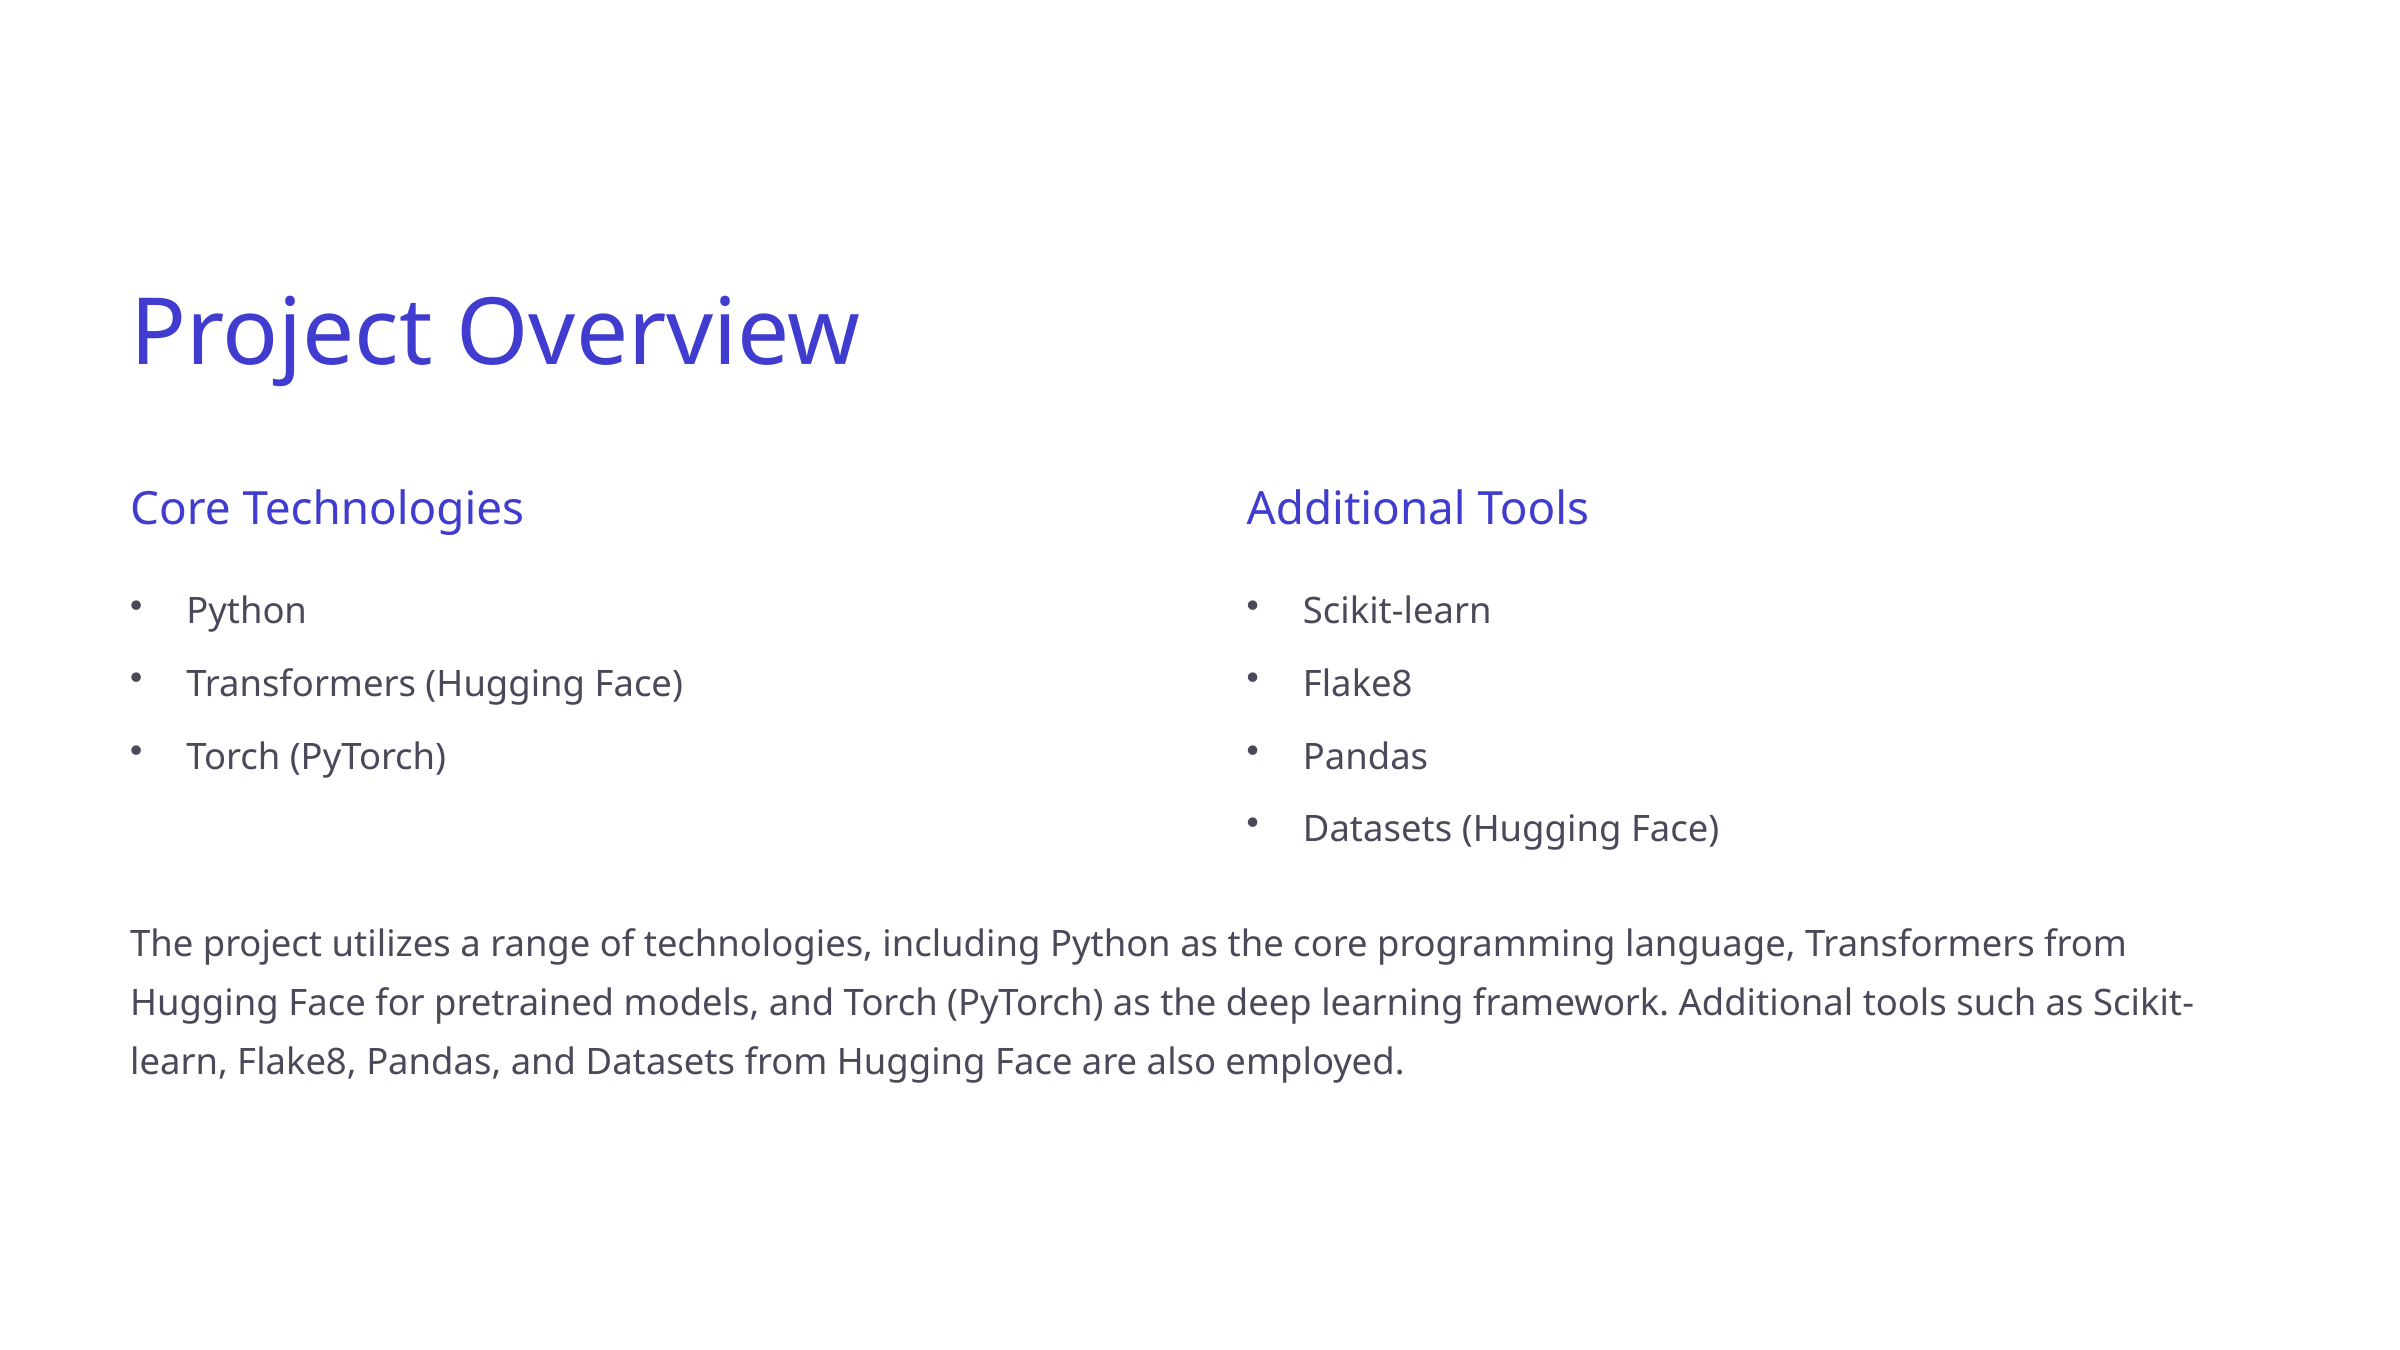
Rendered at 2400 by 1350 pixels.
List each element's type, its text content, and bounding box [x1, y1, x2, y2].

text_box The project utilizes a range of technologies, including Python as the core programming language, Transformers from Hugging Face for pretrained models, and Torch (PyTorch) as the deep learning framework. Additional tools such as Scikit-learn, Flake8, Pandas, and Datasets from Hugging Face are also employed. [130, 903, 2270, 1083]
text_box Pandas [1246, 716, 2271, 777]
text_box Additional Tools [1246, 476, 1712, 535]
text_box Core Technologies [130, 476, 596, 535]
text_box Flake8 [1246, 644, 2271, 704]
text_box Datasets (Hugging Face) [1246, 789, 2271, 850]
text_box Transformers (Hugging Face) [130, 644, 1155, 704]
text_box Project Overview [130, 267, 1061, 384]
text_box Scikit-learn [1246, 571, 2271, 632]
text_box Python [130, 571, 1155, 632]
text_box Torch (PyTorch) [130, 716, 1155, 777]
